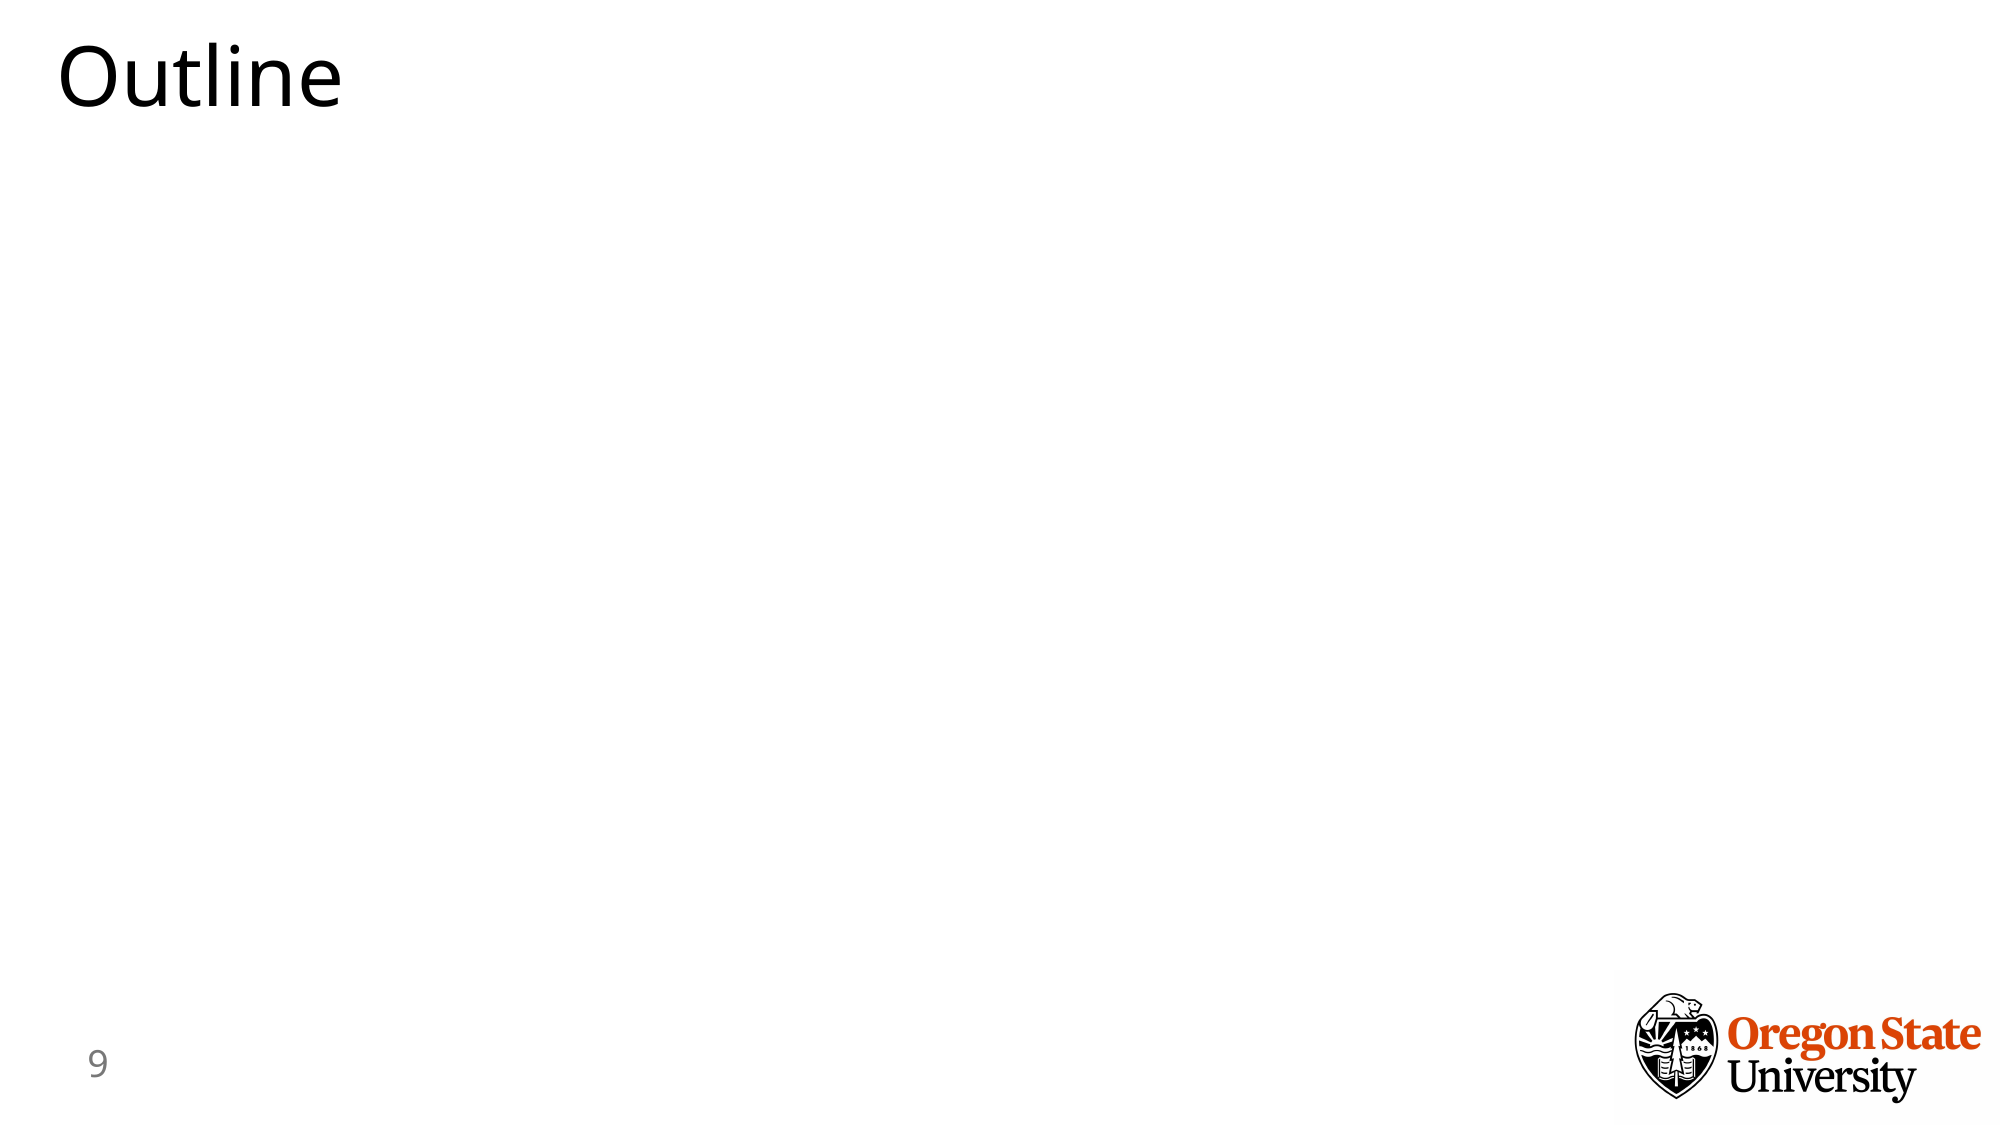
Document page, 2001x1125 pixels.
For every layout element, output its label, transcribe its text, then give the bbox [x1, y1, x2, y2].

picture [1614, 970, 2000, 1125]
slide_number 8 [72, 1035, 523, 1096]
title Outline [40, 26, 1941, 133]
